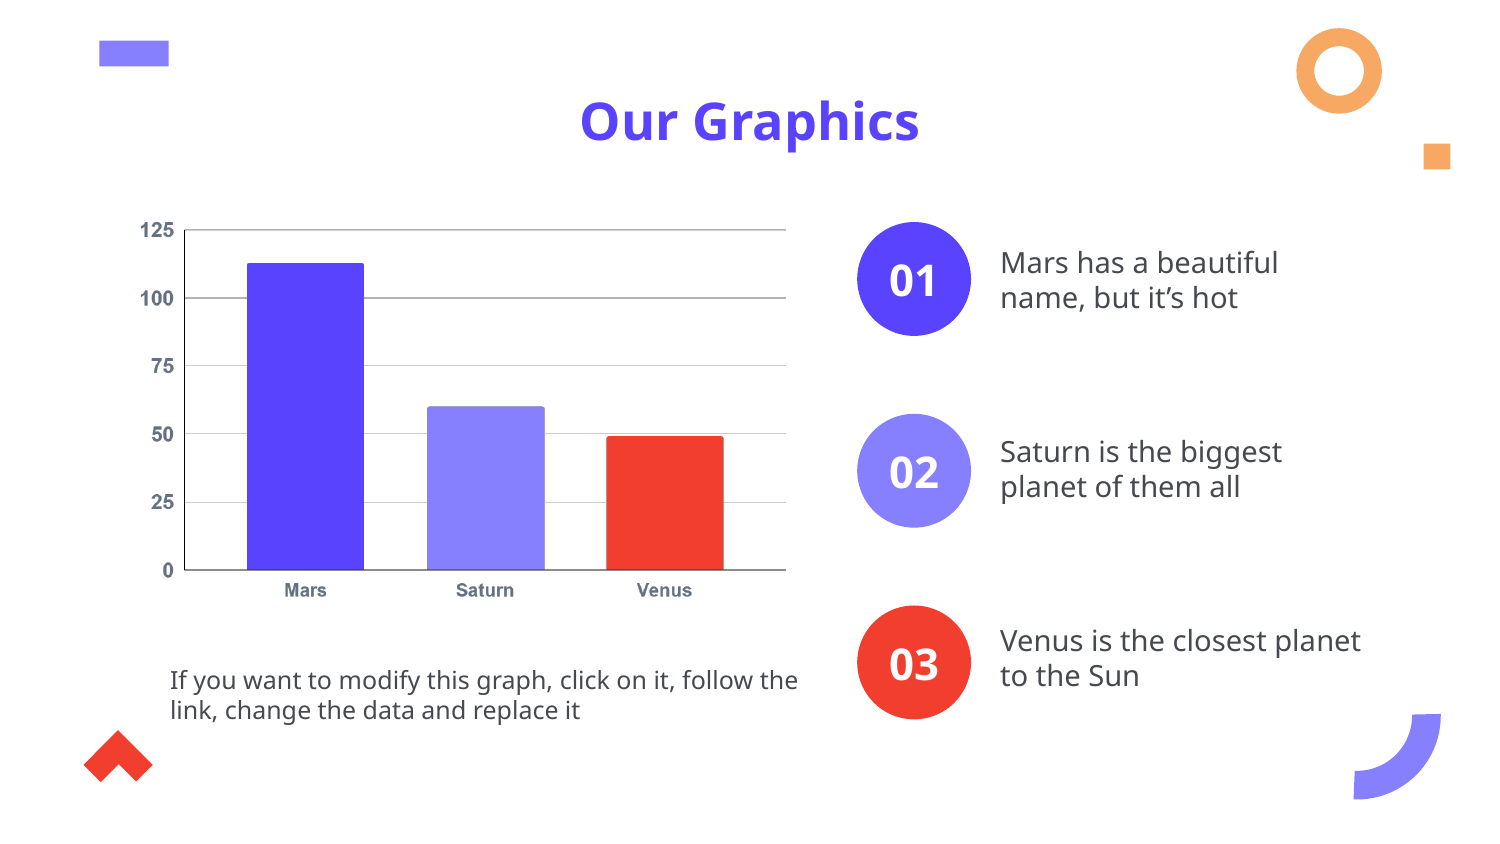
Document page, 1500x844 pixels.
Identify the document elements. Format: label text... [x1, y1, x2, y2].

text_box If you want to modify this graph, click on it, follow the link, change the data and replace it [154, 649, 844, 714]
text_box 02 [857, 413, 972, 528]
text_box Venus is the closest planet to the Sun [985, 587, 1382, 728]
text_box 01 [857, 222, 972, 336]
text_box Saturn is the biggest planet of them all [985, 398, 1382, 538]
text_box 03 [857, 605, 972, 720]
picture [117, 195, 807, 622]
text_box Mars has a beautiful name, but it’s hot [985, 209, 1382, 349]
title Our Graphics [118, 72, 1382, 167]
